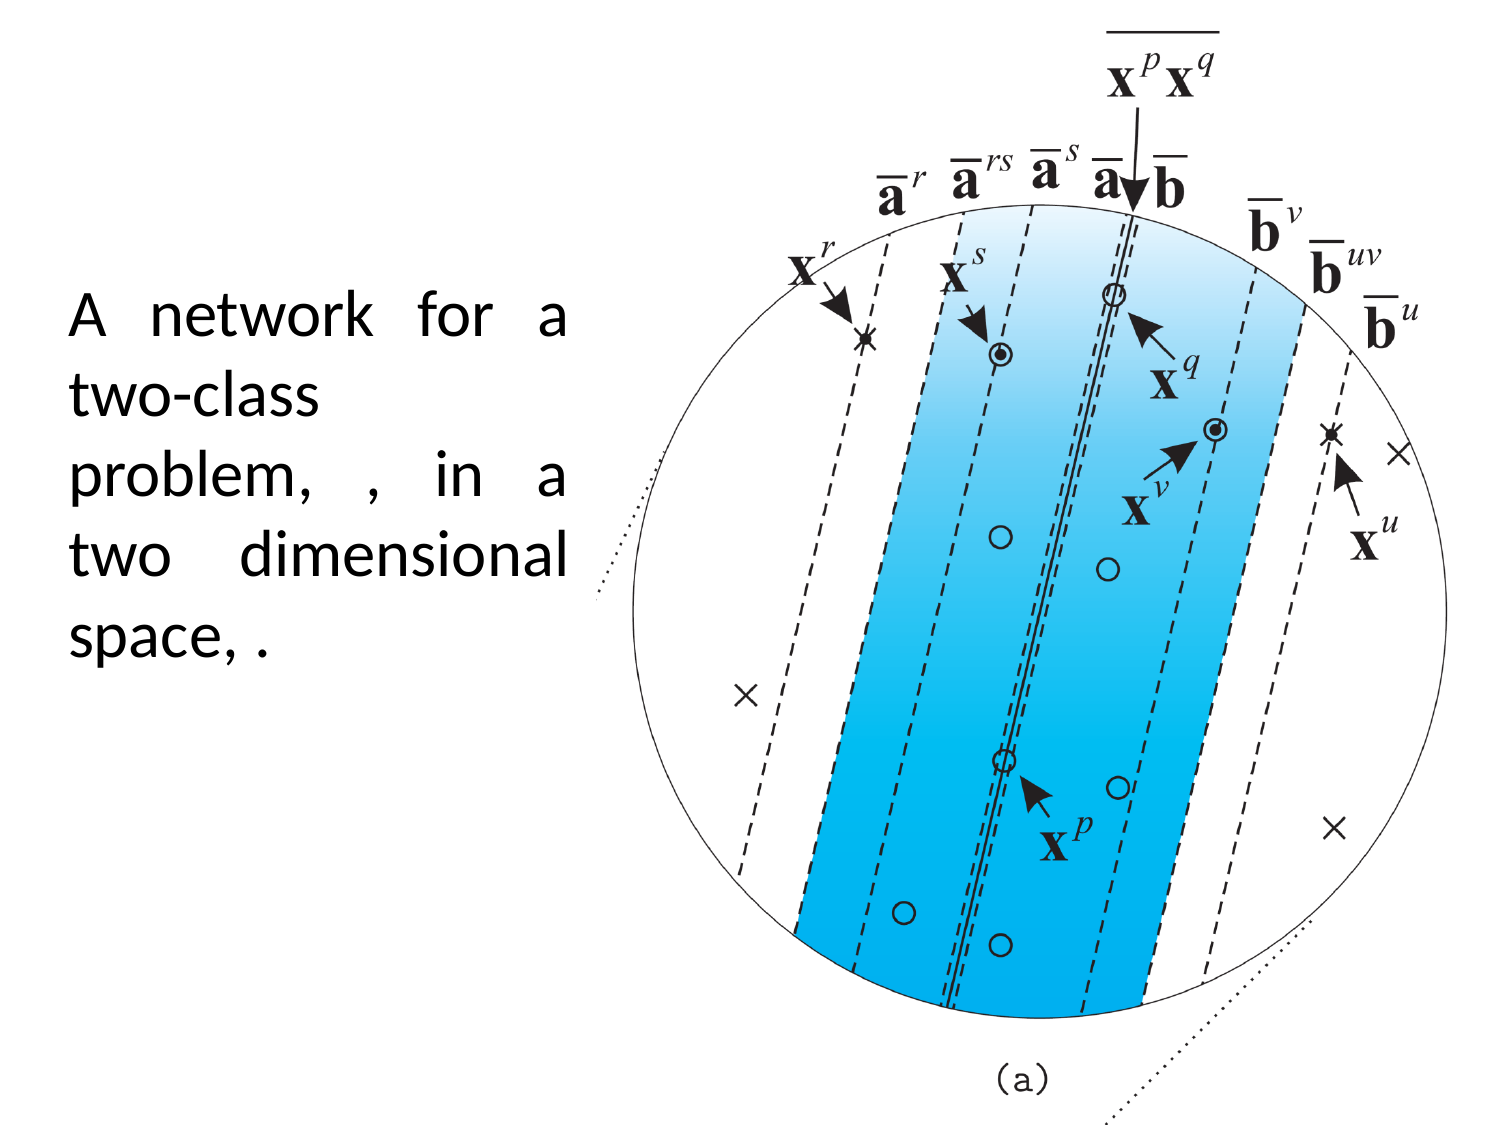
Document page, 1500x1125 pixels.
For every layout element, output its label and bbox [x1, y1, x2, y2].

picture [596, 14, 1478, 1125]
